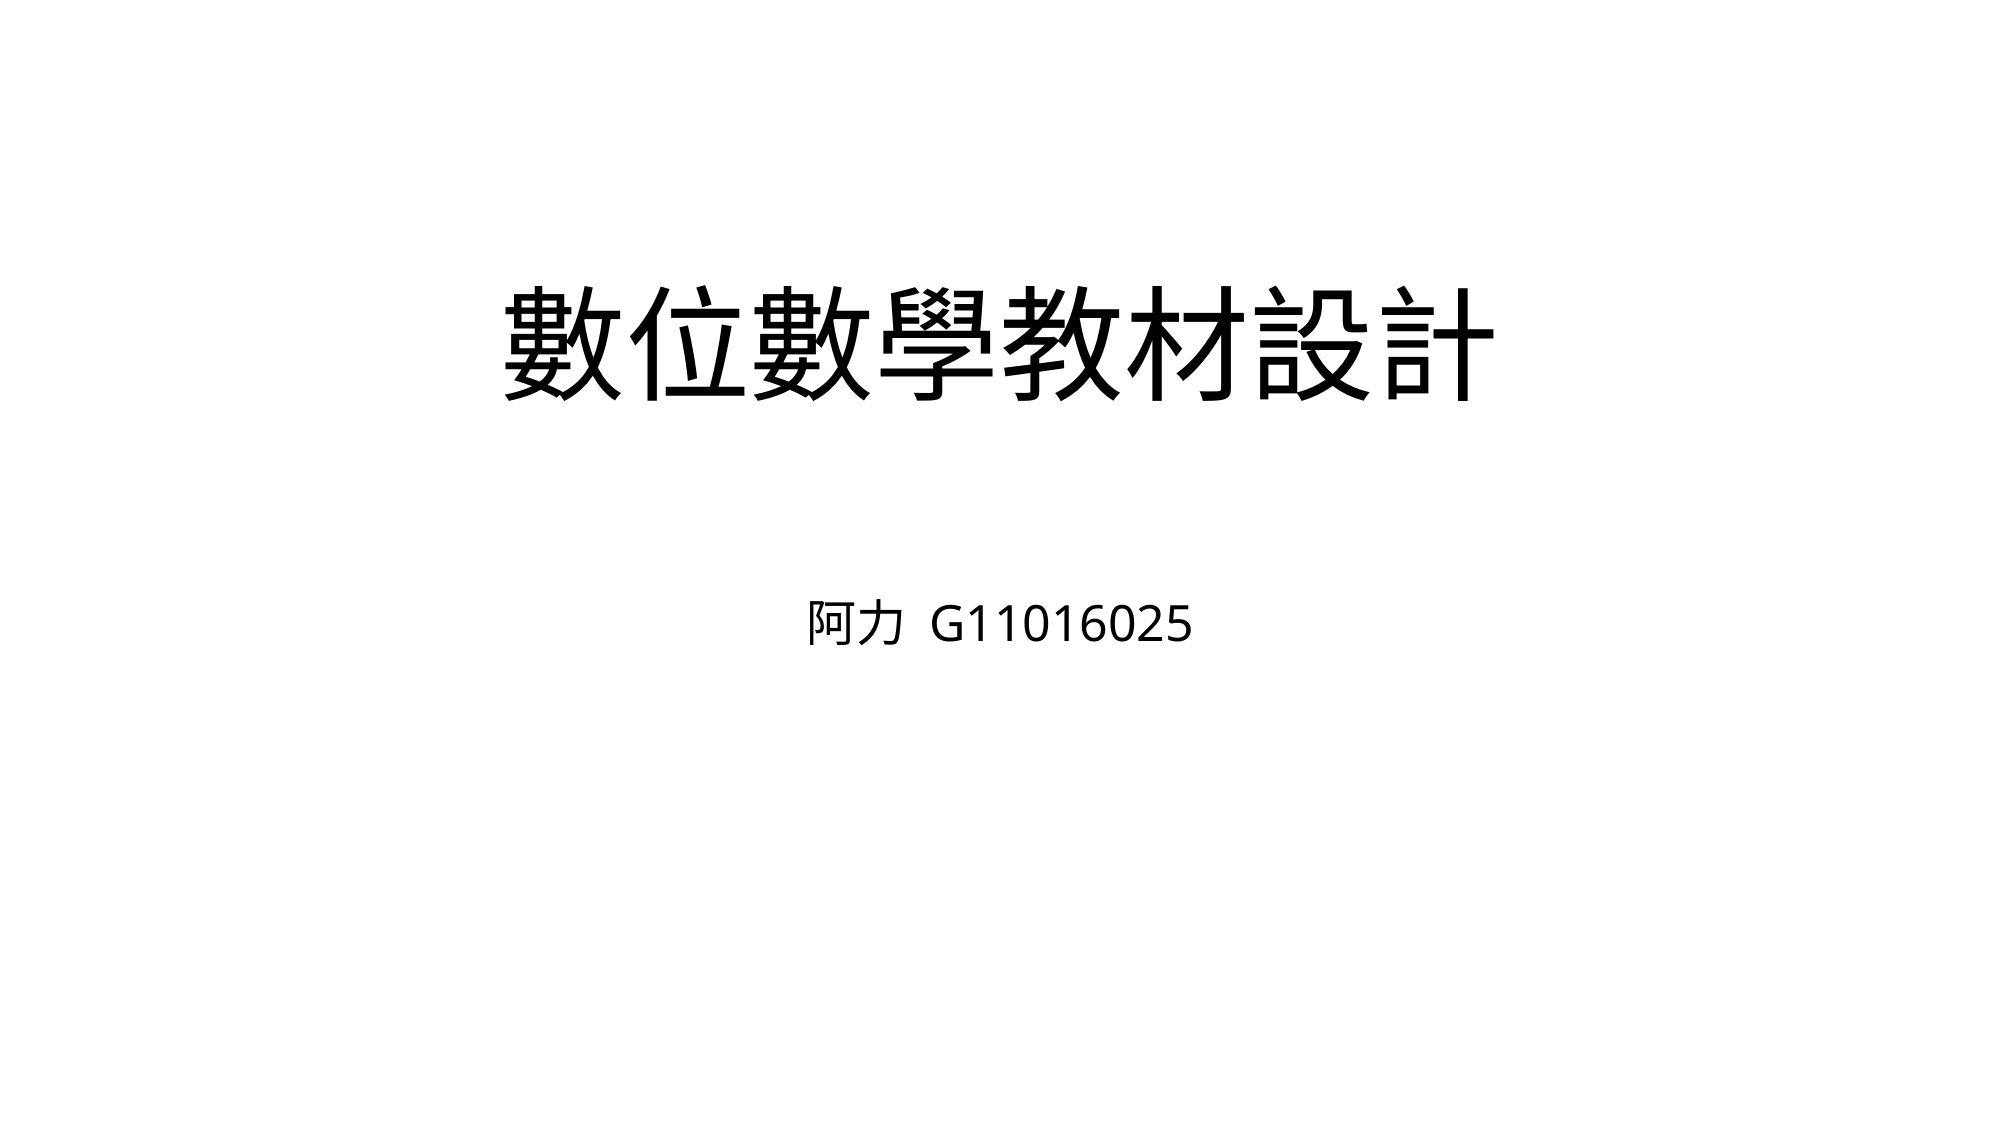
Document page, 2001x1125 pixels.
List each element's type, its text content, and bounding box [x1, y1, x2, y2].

subtitle 阿力 G11016025 [249, 590, 1750, 863]
title 數位數學教材設計 [249, 184, 1750, 576]
